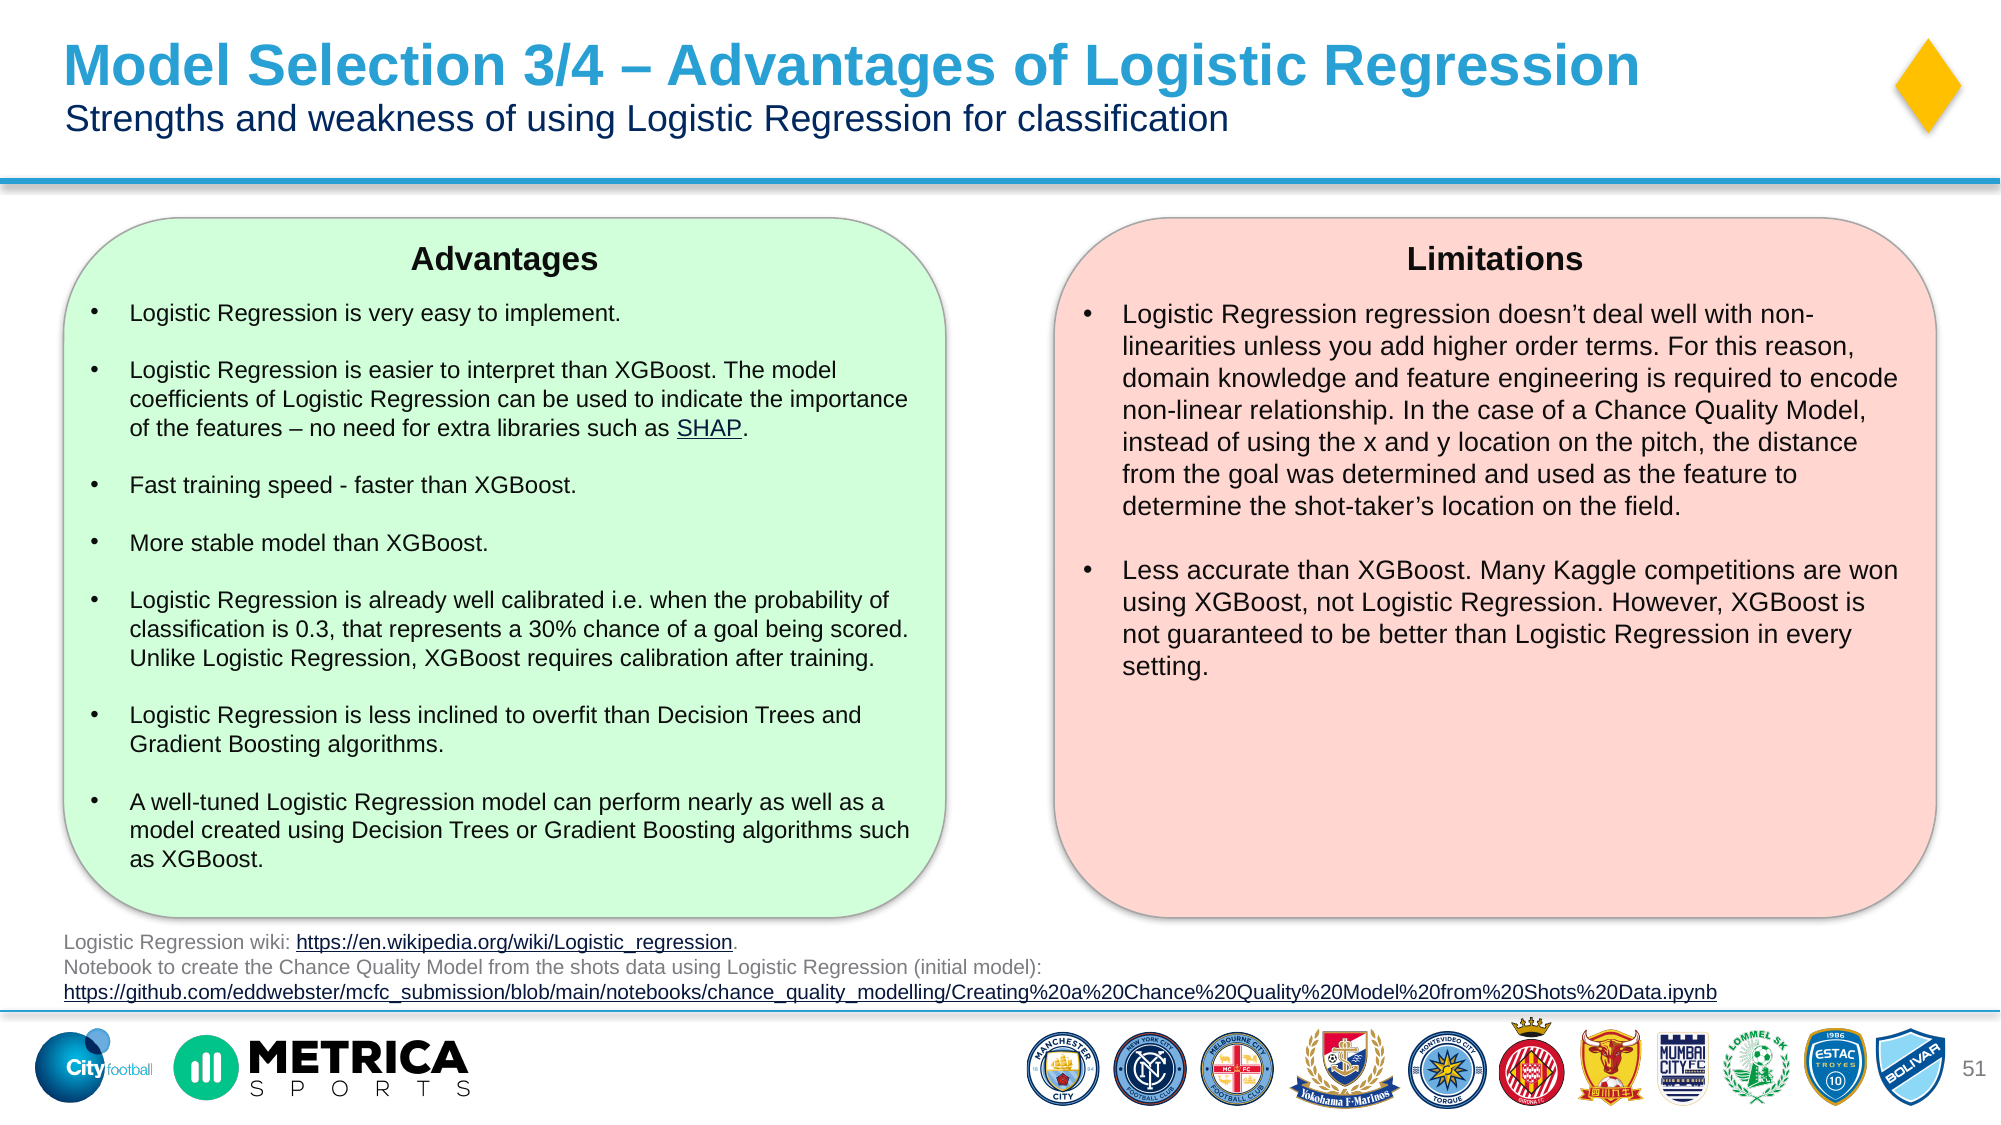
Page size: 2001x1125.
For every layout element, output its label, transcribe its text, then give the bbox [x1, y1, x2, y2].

picture [1026, 1017, 1487, 1109]
list Logistic Regression wiki: https://en.wikipedia.org/wiki/Logistic_regression. Notebook to create the Chance Quality Model from the shots data using Logistic Regression (initial model): https://github.com/eddwebster/mcfc_submission/blob/main/notebooks/chance_quality_modelling/Creating%20a%20Chance%20Quality%20Model%20from%20Shots%20Data.ipynb [63, 929, 1937, 1004]
picture [160, 1027, 483, 1108]
text_box [118, 901, 891, 919]
text_box Limitations [1141, 229, 1850, 285]
text_box Logistic Regression regression doesn’t deal well with non-linearities unless you add higher order terms. For this reason, domain knowledge and feature engineering is required to encode non-linear relationship. In the case of a Chance Quality Model, instead of using the x and y location on the pitch, the distance from the goal was determined and used as the feature to determine the shot-taker’s location on the field. Less accurate than XGBoost. Many Kaggle competitions are won using XGBoost, not Logistic Regression. However, XGBoost is not guaranteed to be better than Logistic Regression in every setting. [1083, 297, 1910, 877]
picture [1718, 1028, 1795, 1106]
text_box Advantages [150, 229, 859, 285]
text_box [1894, 37, 1963, 134]
list Model Selection 3/4 – Advantages of Logistic Regression [63, 26, 1710, 105]
picture [1875, 1028, 1946, 1106]
list Strengths and weakness of using Logistic Regression for classification [64, 94, 1712, 139]
picture [1804, 1028, 1867, 1106]
text_box [62, 217, 947, 877]
picture [1498, 1017, 1709, 1106]
slide_number 51 [1936, 1044, 1987, 1091]
text_box [1053, 217, 1938, 919]
picture [35, 1028, 152, 1103]
list Logistic Regression is very easy to implement. Logistic Regression is easier to interpret than XGBoost. The model coefficients of Logistic Regression can be used to indicate the importance of the features – no need for extra libraries such as SHAP. Fast training speed - faster than XGBoost. More stable model than XGBoost. Logistic Regression is already well calibrated i.e. when the probability of classification is 0.3, that represents a 30% chance of a goal being scored. Unlike Logistic Regression, XGBoost requires calibration after training. Logistic Regression is less inclined to overfit than Decision Trees and Gradient Boosting algorithms. A well-tuned Logistic Regression model can perform nearly as well as a model created using Decision Trees or Gradient Boosting algorithms such as XGBoost. [90, 297, 922, 901]
